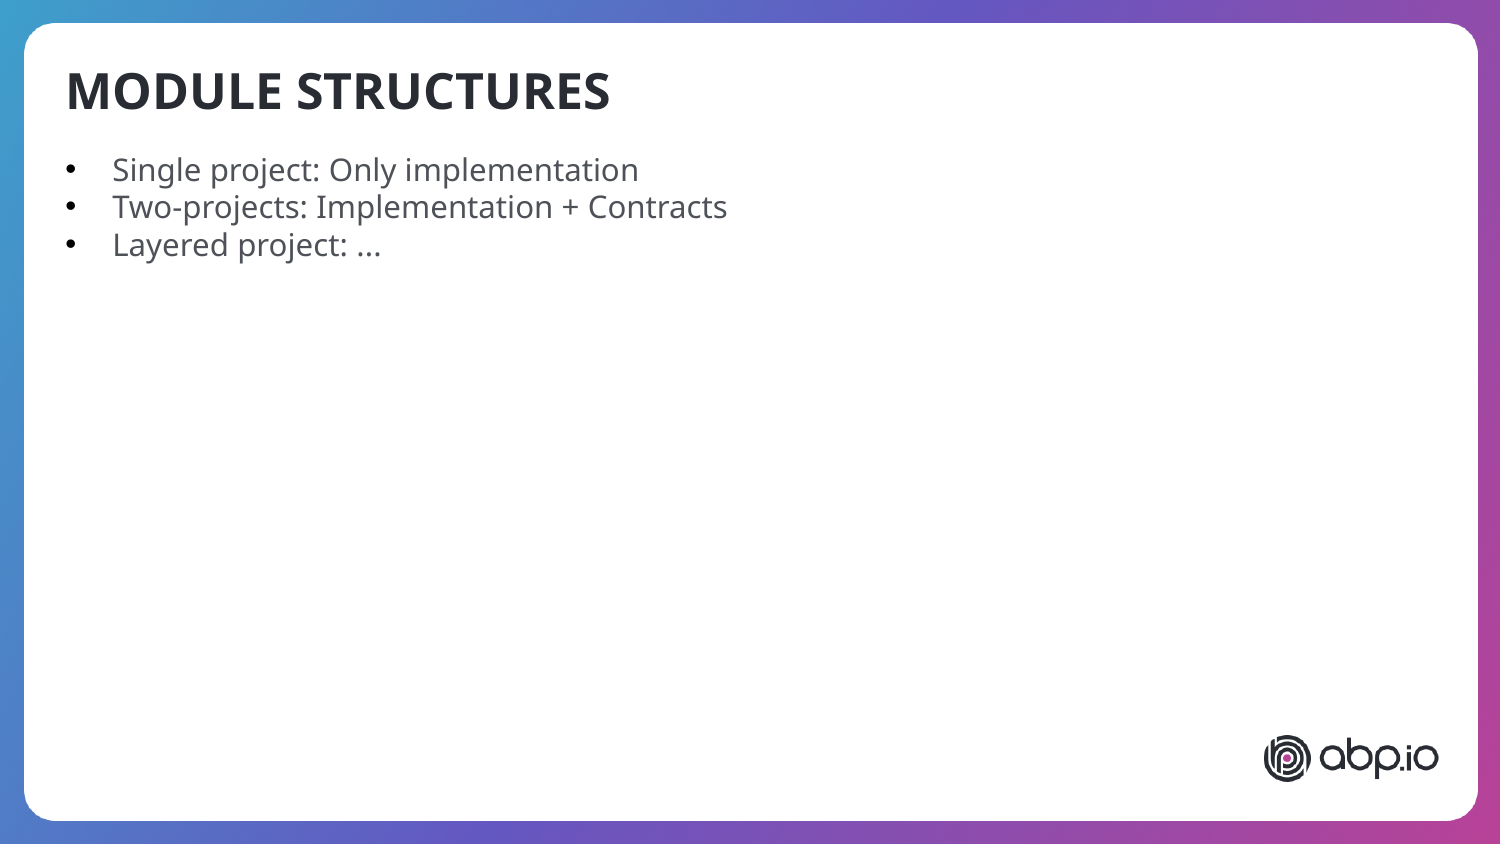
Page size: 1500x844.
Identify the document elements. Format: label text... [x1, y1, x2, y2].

text_box MODULE STRUCTURES [50, 44, 1430, 135]
text_box Single project: Only implementation Two-projects: Implementation + Contracts Layered project: ... [50, 135, 1430, 722]
picture [0, 0, 1500, 844]
